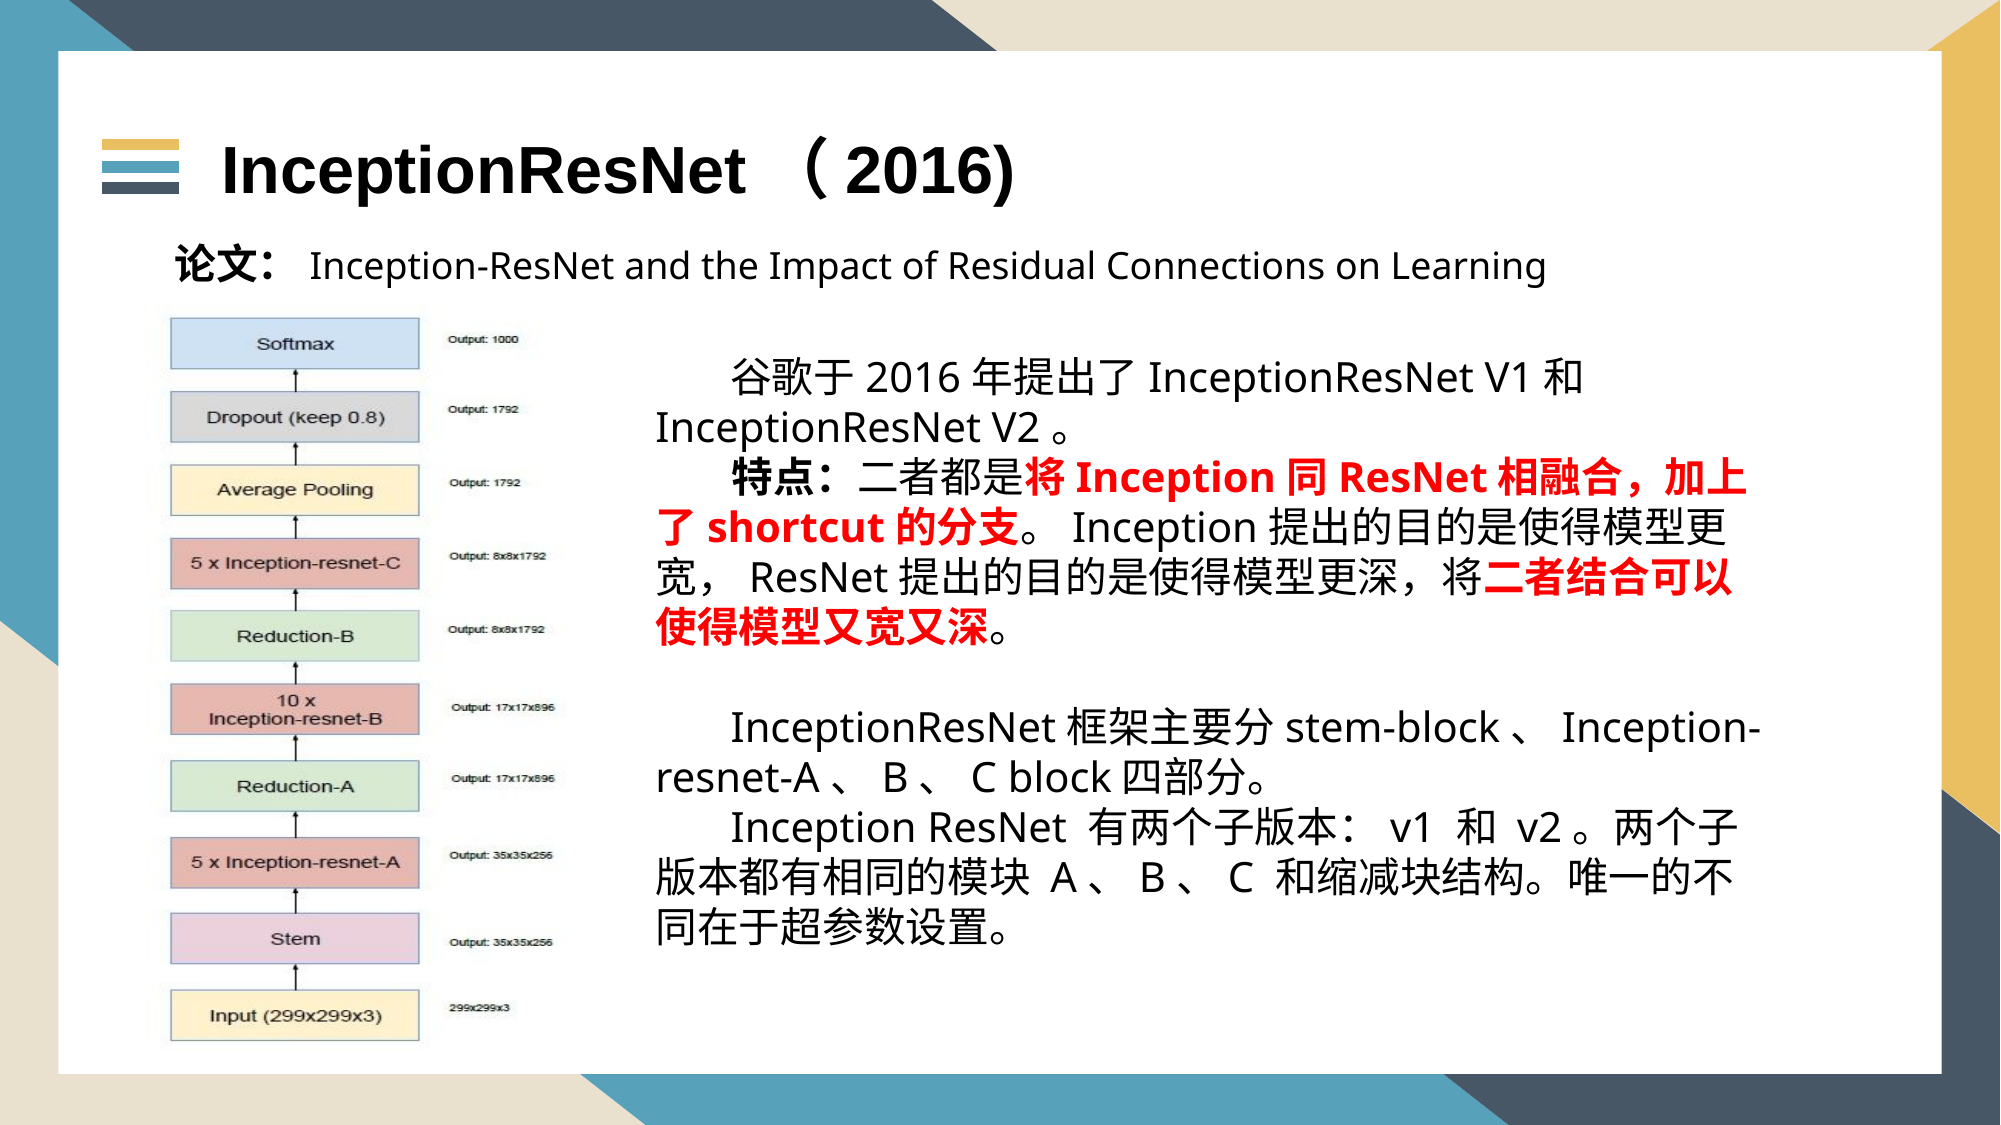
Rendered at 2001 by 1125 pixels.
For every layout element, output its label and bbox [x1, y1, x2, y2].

text_box [102, 144, 179, 188]
text_box [0, 0, 2000, 1125]
picture [139, 304, 583, 1051]
